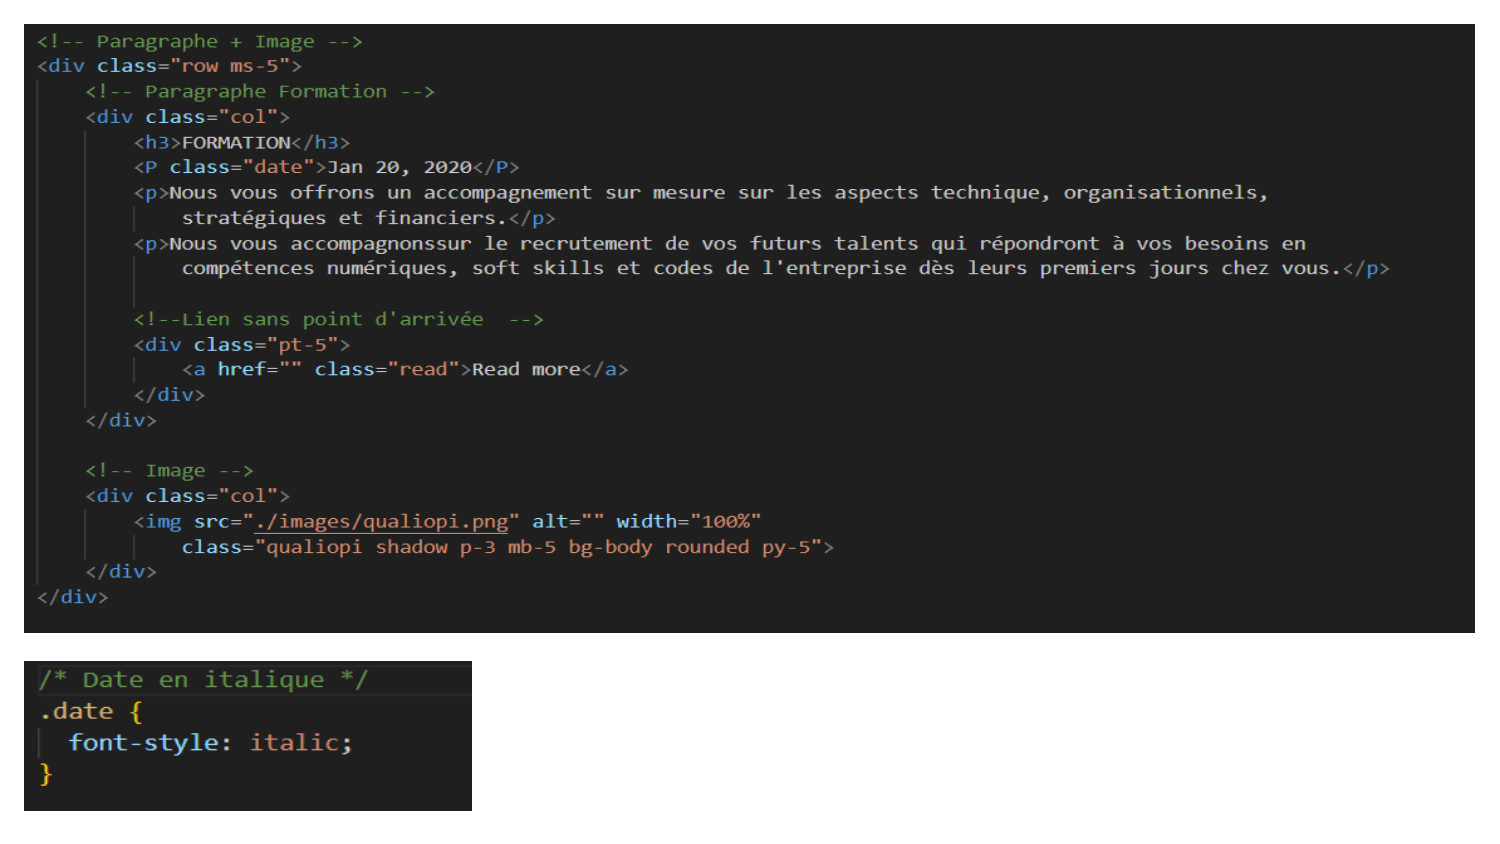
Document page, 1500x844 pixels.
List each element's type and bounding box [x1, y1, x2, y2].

picture [24, 24, 1476, 634]
picture [24, 661, 473, 811]
